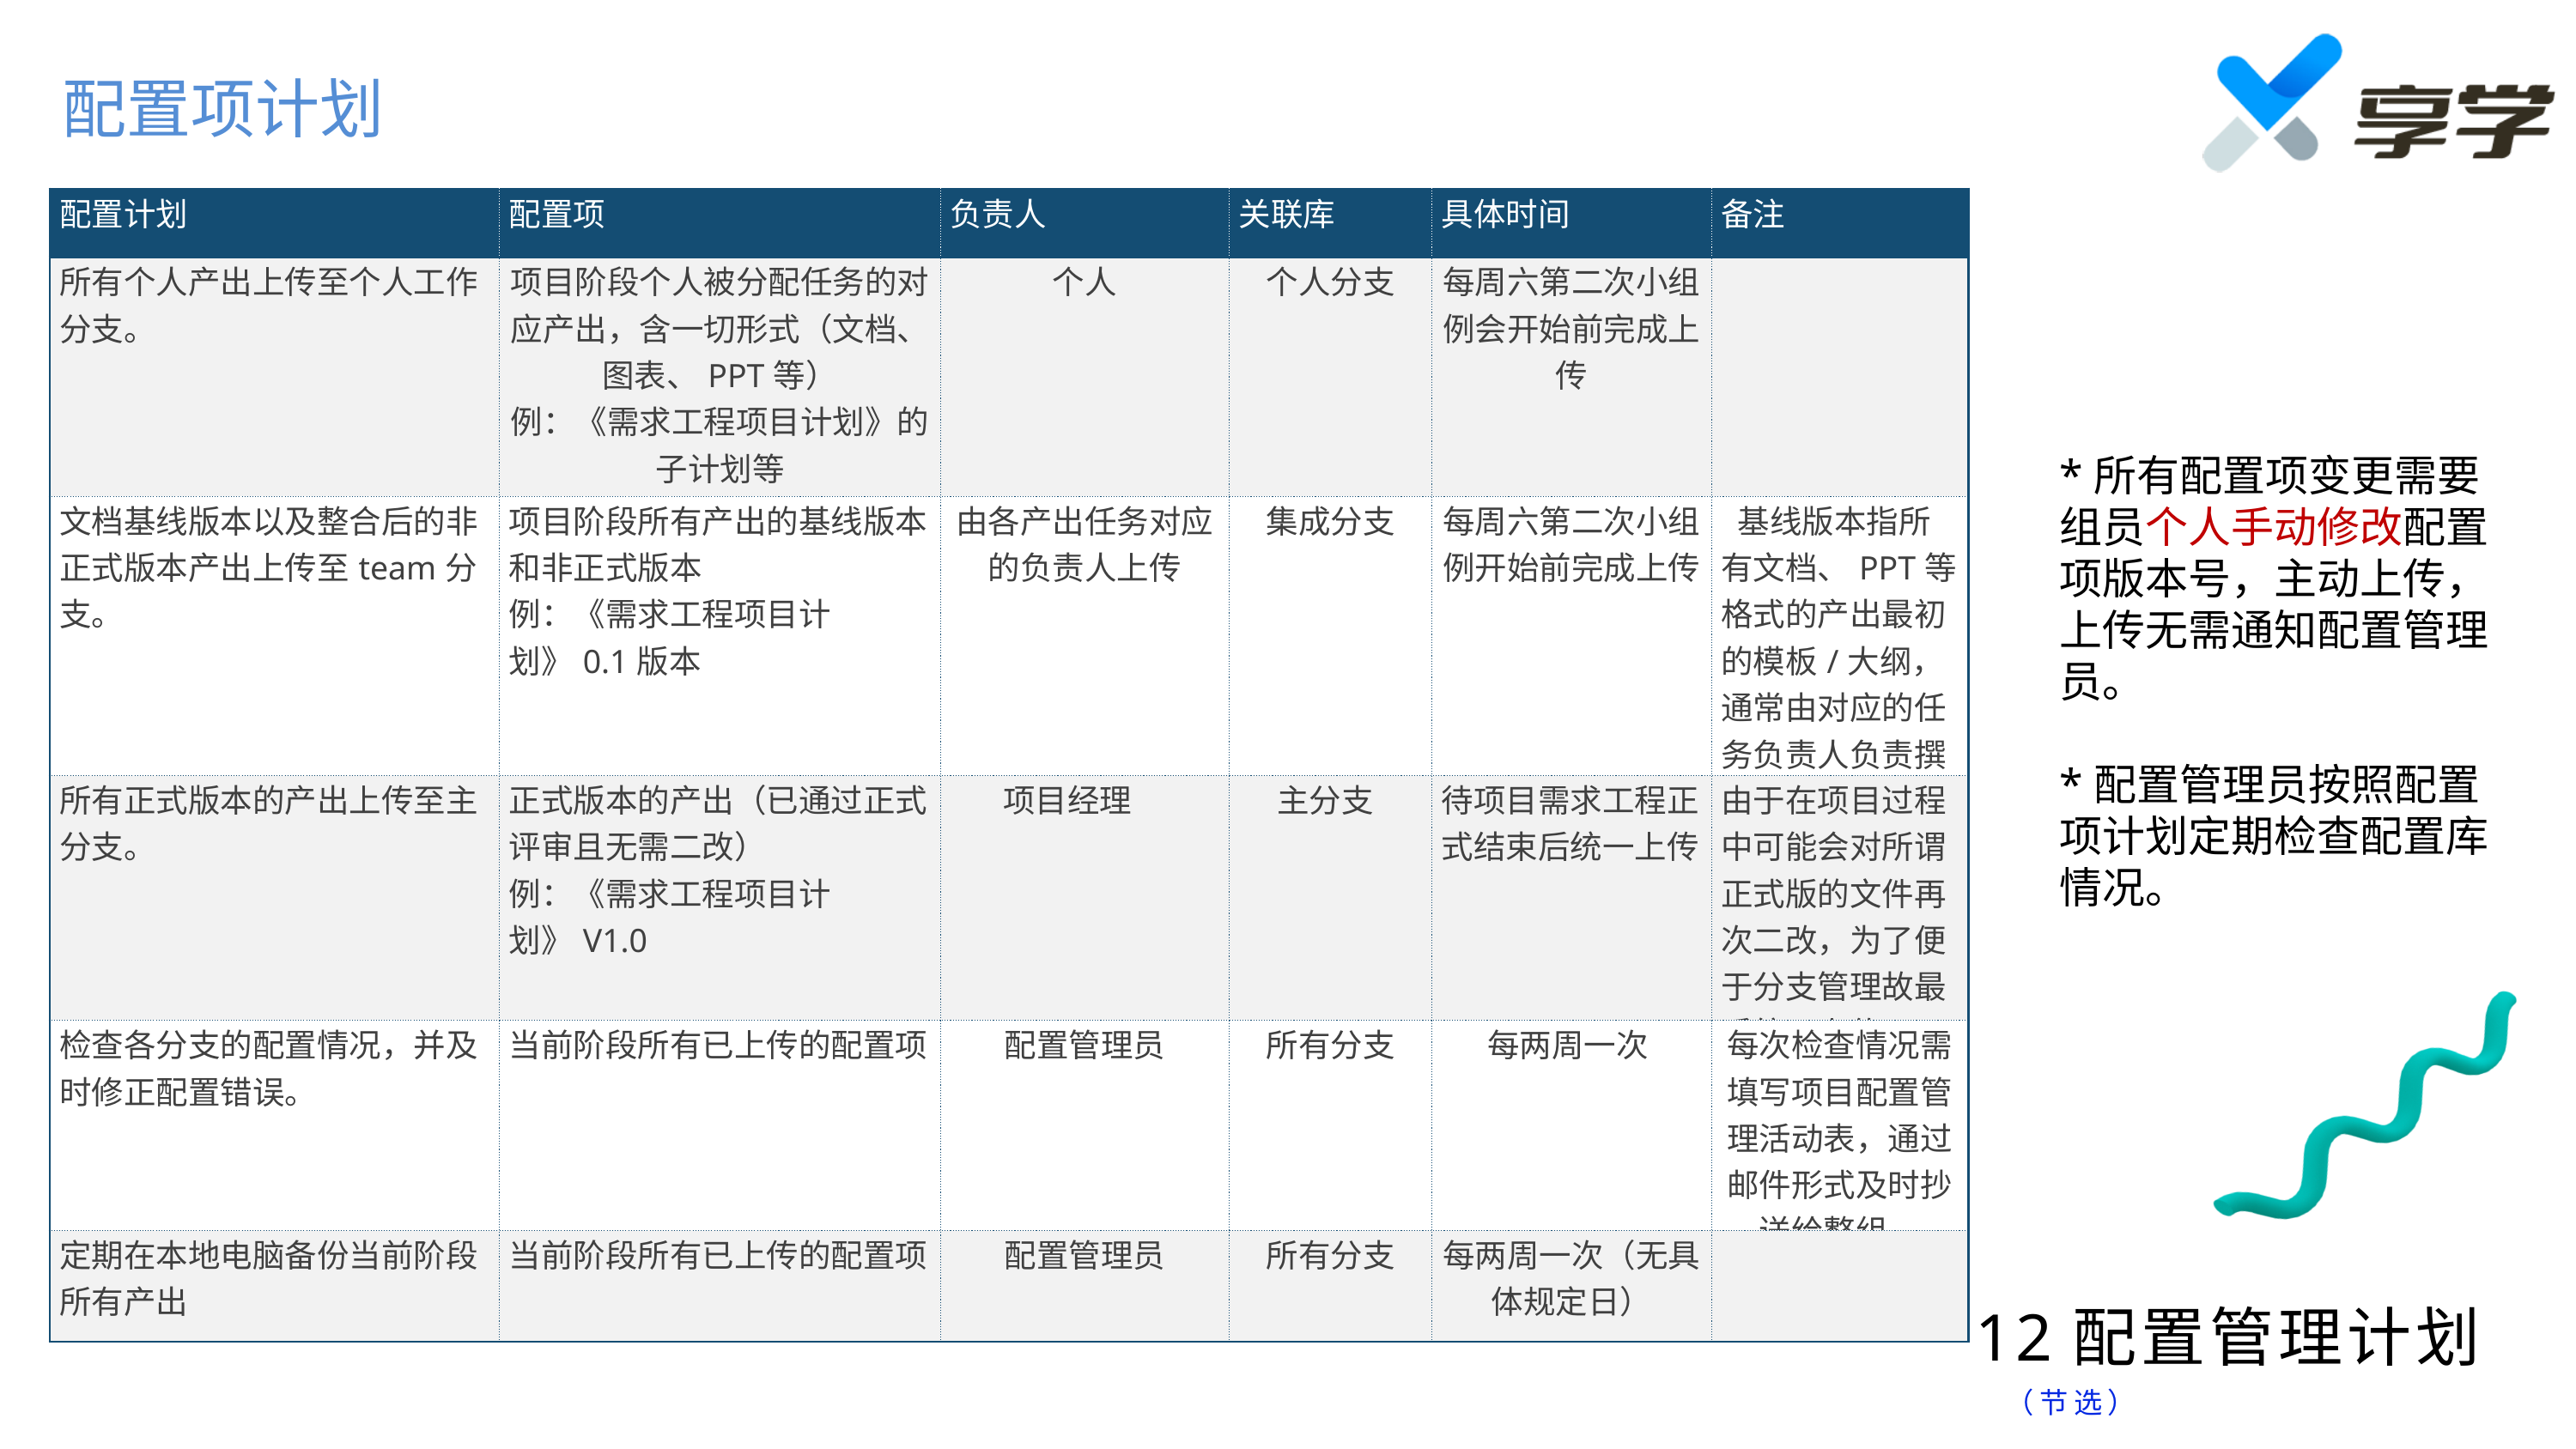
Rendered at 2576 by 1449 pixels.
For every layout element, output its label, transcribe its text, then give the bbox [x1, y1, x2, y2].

table_cell 正式版本的产出（已通过正式评审且无需二改） 例：《需求工程项目计划》V1.0 [500, 775, 940, 1020]
table_cell 所有分支 [1229, 1020, 1432, 1230]
table_cell 检查各分支的配置情况，并及时修正配置错误。 [51, 1020, 500, 1230]
table_cell 项目阶段所有产出的基线版本和非正式版本 例：《需求工程项目计划》0.1版本 [500, 496, 940, 775]
text_box *所有配置项变更需要组员个人手动修改配置项版本号，主动上传，上传无需通知配置管理员。 *配置管理员按照配置项计划定期检查配置库情况。 [2047, 442, 2535, 919]
table_cell 每两周一次（无具体规定日） [1432, 1230, 1711, 1341]
table_cell [1711, 1230, 1967, 1341]
table_cell 配置管理员 [940, 1020, 1229, 1230]
table_cell 所有正式版本的产出上传至主分支。 [51, 775, 500, 1020]
table_cell 每次检查情况需填写项目配置管理活动表，通过邮件形式及时抄送给整组。 [1711, 1020, 1967, 1230]
table_cell 文档基线版本以及整合后的非正式版本产出上传至team分支。 [51, 496, 500, 775]
table_cell 集成分支 [1229, 496, 1432, 775]
table_cell 每周六第二次小组例会开始前完成上传 [1432, 258, 1711, 496]
text_box 12配置管理计划 （节选） [1972, 1268, 2576, 1419]
table_header 负责人 [940, 190, 1229, 256]
picture [2182, 988, 2551, 1228]
table_cell 个人分支 [1229, 258, 1432, 496]
table_cell 基线版本指所有文档、PPT等格式的产出最初的模板/大纲，通常由对应的任务负责人负责撰写。 [1711, 496, 1967, 775]
picture [2162, 0, 2576, 228]
table_cell 所有分支 [1229, 1230, 1432, 1341]
table_cell 当前阶段所有已上传的配置项 [500, 1230, 940, 1341]
table_cell 每周六第二次小组例开始前完成上传 [1432, 496, 1711, 775]
table_cell 定期在本地电脑备份当前阶段所有产出 [51, 1230, 500, 1341]
table_cell 项目经理 [940, 775, 1229, 1020]
text_box 配置项计划 [49, 62, 1722, 152]
table_header 关联库 [1229, 190, 1432, 256]
table_cell 由各产出任务对应的负责人上传 [940, 496, 1229, 775]
table_cell 由于在项目过程中可能会对所谓正式版的文件再次二改，为了便于分支管理故最后统一上传 [1711, 775, 1967, 1020]
table_cell 所有个人产出上传至个人工作分支。 [51, 258, 500, 496]
table_header 备注 [1711, 190, 1967, 256]
table_cell 主分支 [1229, 775, 1432, 1020]
table_header 配置计划 [51, 190, 500, 256]
table_cell 项目阶段个人被分配任务的对应产出，含一切形式（文档、图表、PPT等） 例：《需求工程项目计划》的子计划等 [500, 258, 940, 496]
table_header 具体时间 [1432, 190, 1711, 256]
table_header 配置项 [500, 190, 940, 256]
table_cell 待项目需求工程正式结束后统一上传 [1432, 775, 1711, 1020]
table_cell 配置管理员 [940, 1230, 1229, 1341]
table_cell 当前阶段所有已上传的配置项 [500, 1020, 940, 1230]
table_cell 个人 [940, 258, 1229, 496]
table_cell [1711, 258, 1967, 496]
table_cell 每两周一次 [1432, 1020, 1711, 1230]
